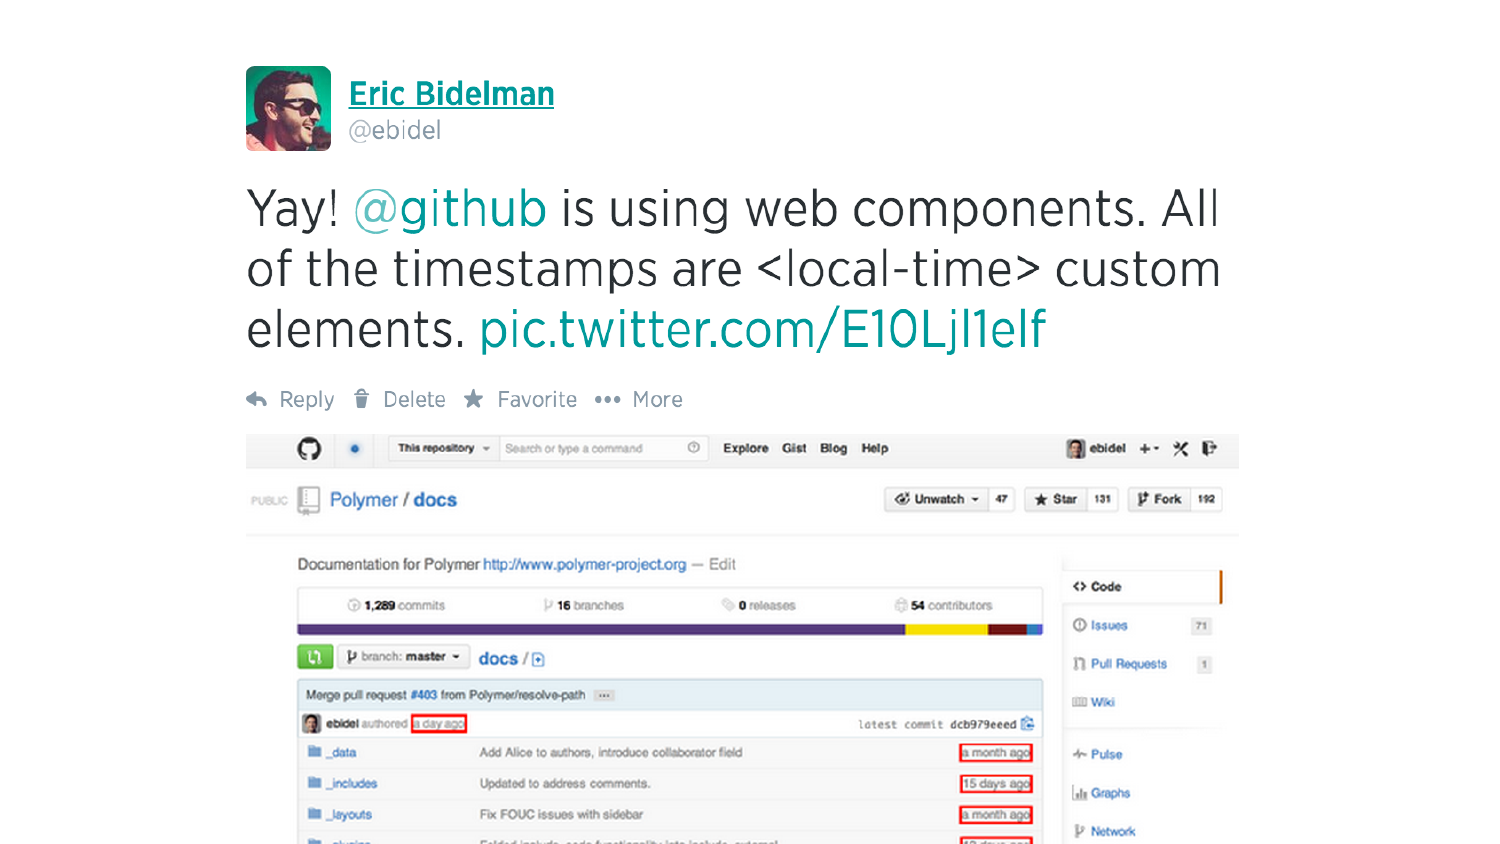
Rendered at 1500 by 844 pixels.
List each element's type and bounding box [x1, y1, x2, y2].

picture [214, 55, 1286, 844]
